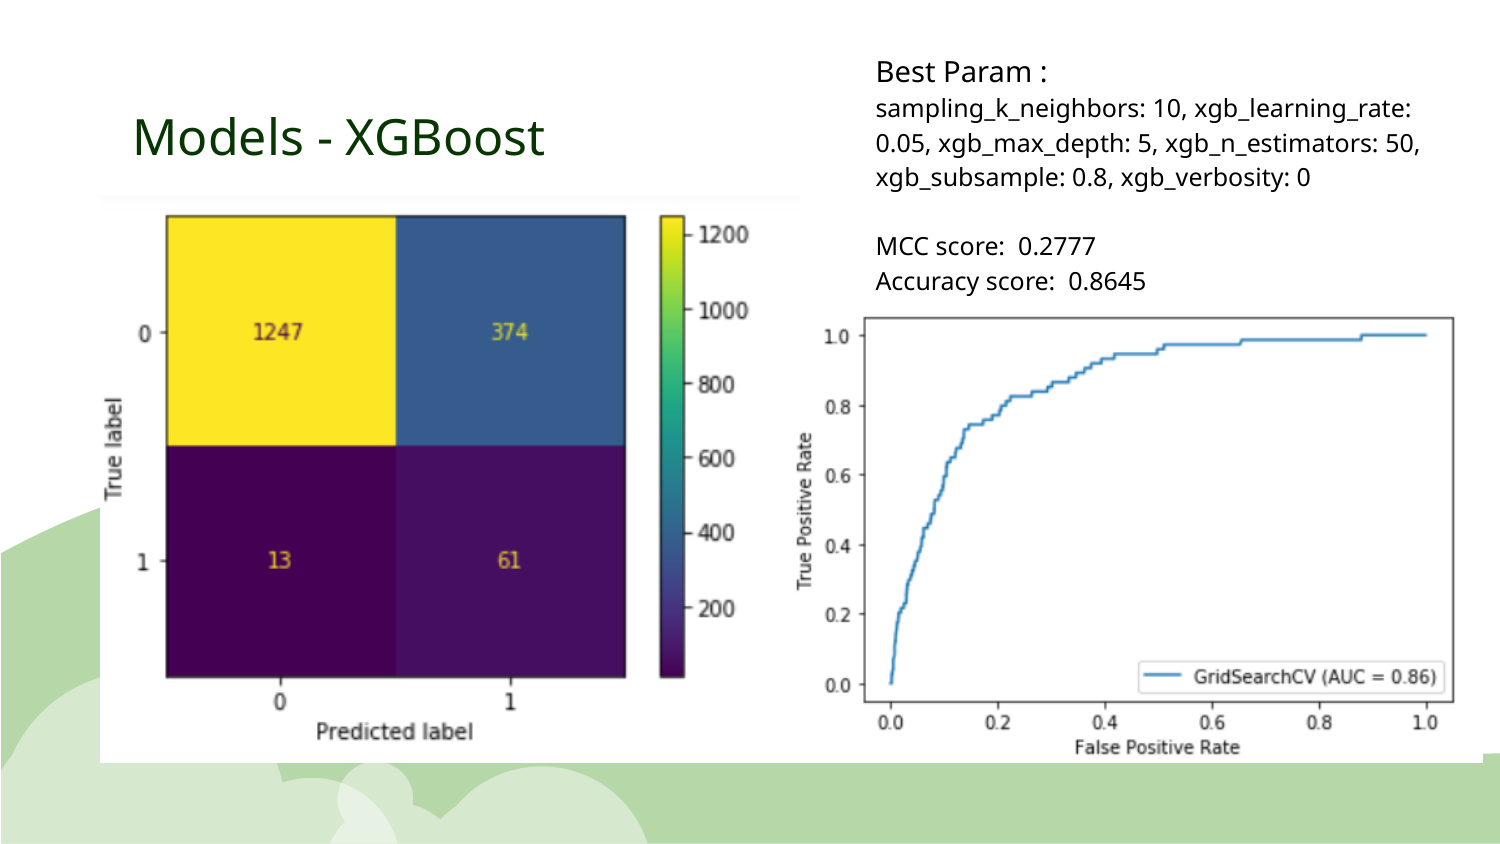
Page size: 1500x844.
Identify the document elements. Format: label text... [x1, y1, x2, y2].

picture [100, 194, 1483, 763]
title Models - XGBoost [117, 90, 860, 171]
text_box Best Param : sampling_k_neighbors: 10, xgb_learning_rate: 0.05, xgb_max_depth: 5, xgb_n_estimators: 50, xgb_subsample: 0.8, xgb_verbosity: 0 MCC score: 0.2777 Accuracy score: 0.8645 [860, 38, 1483, 258]
